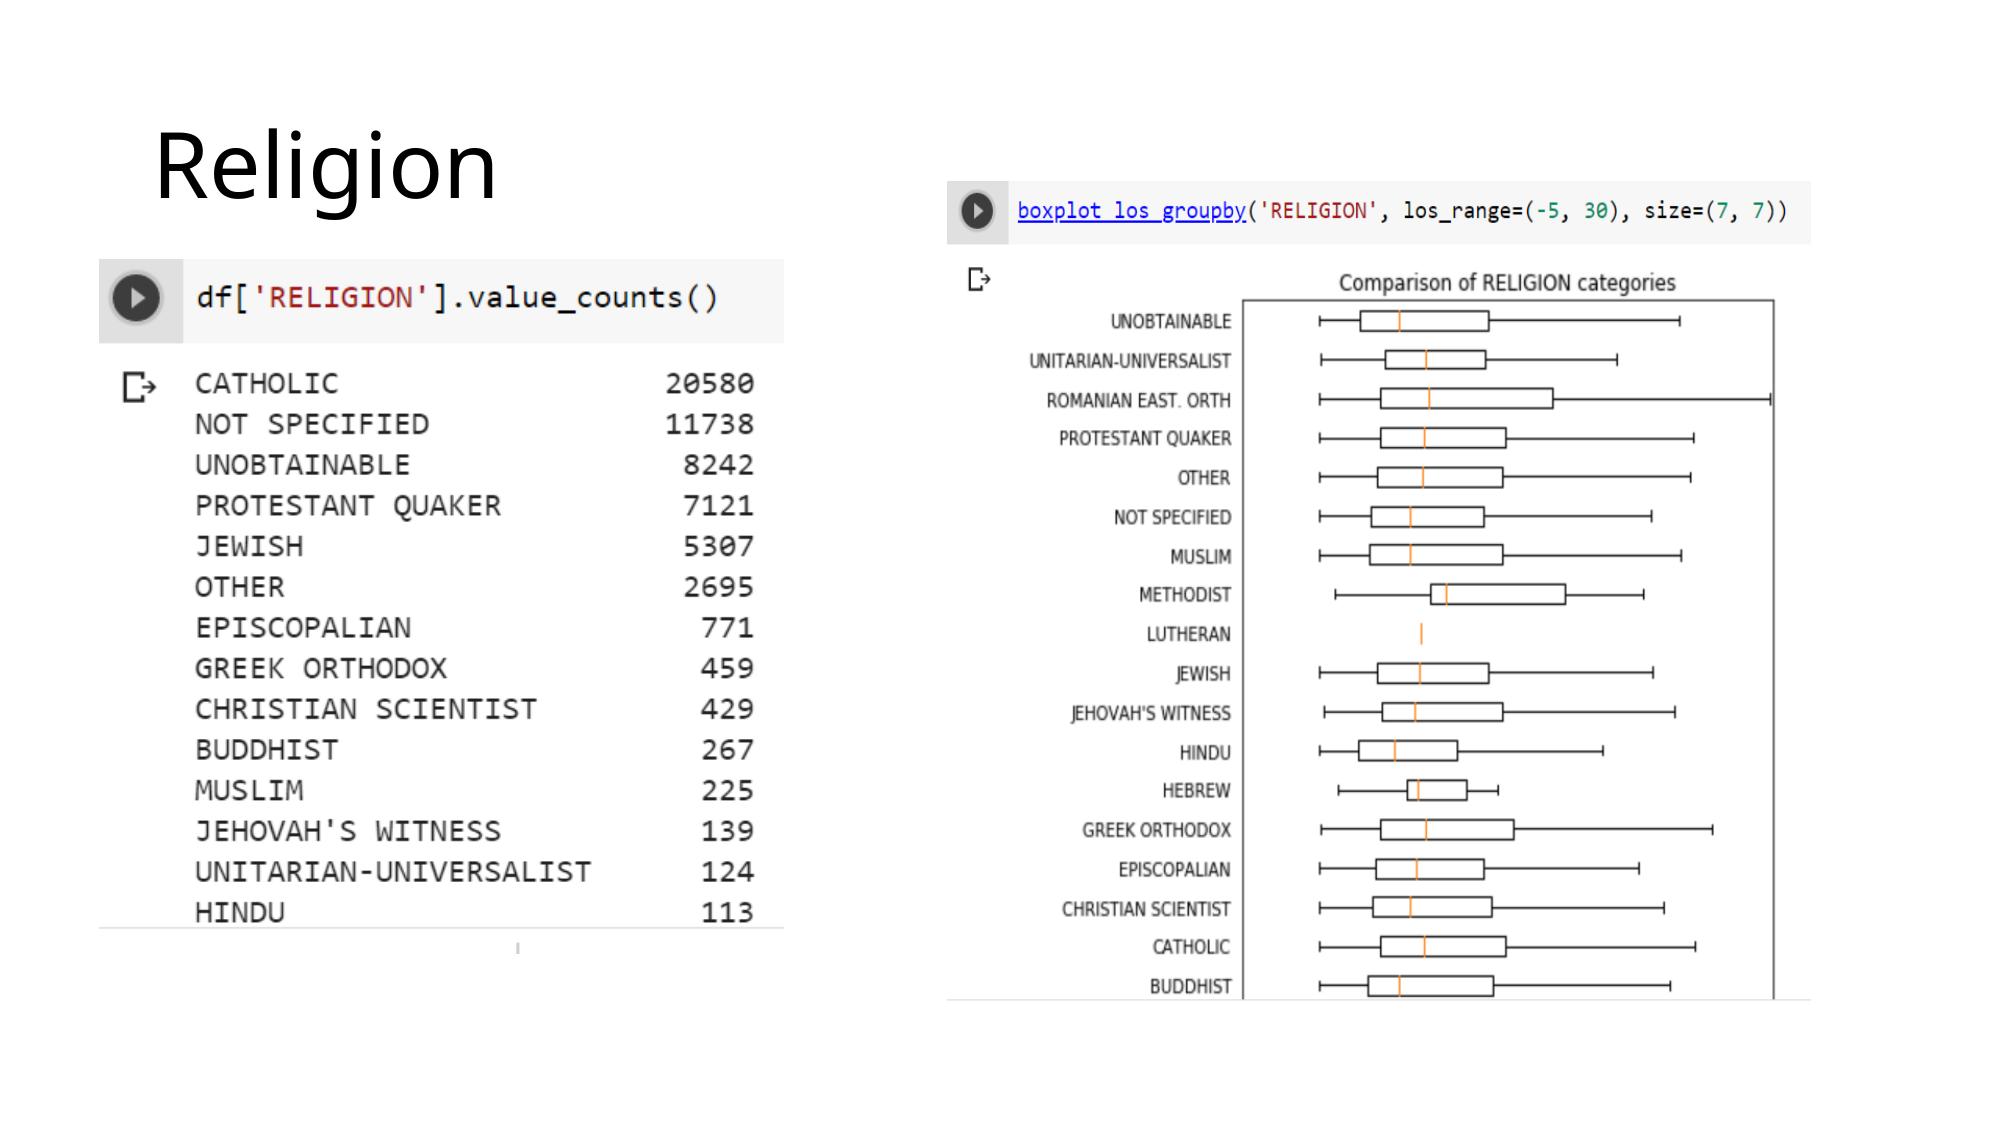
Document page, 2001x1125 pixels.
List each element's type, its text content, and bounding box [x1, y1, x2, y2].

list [99, 259, 784, 954]
picture [947, 181, 1811, 1003]
title Religion [137, 59, 1863, 278]
